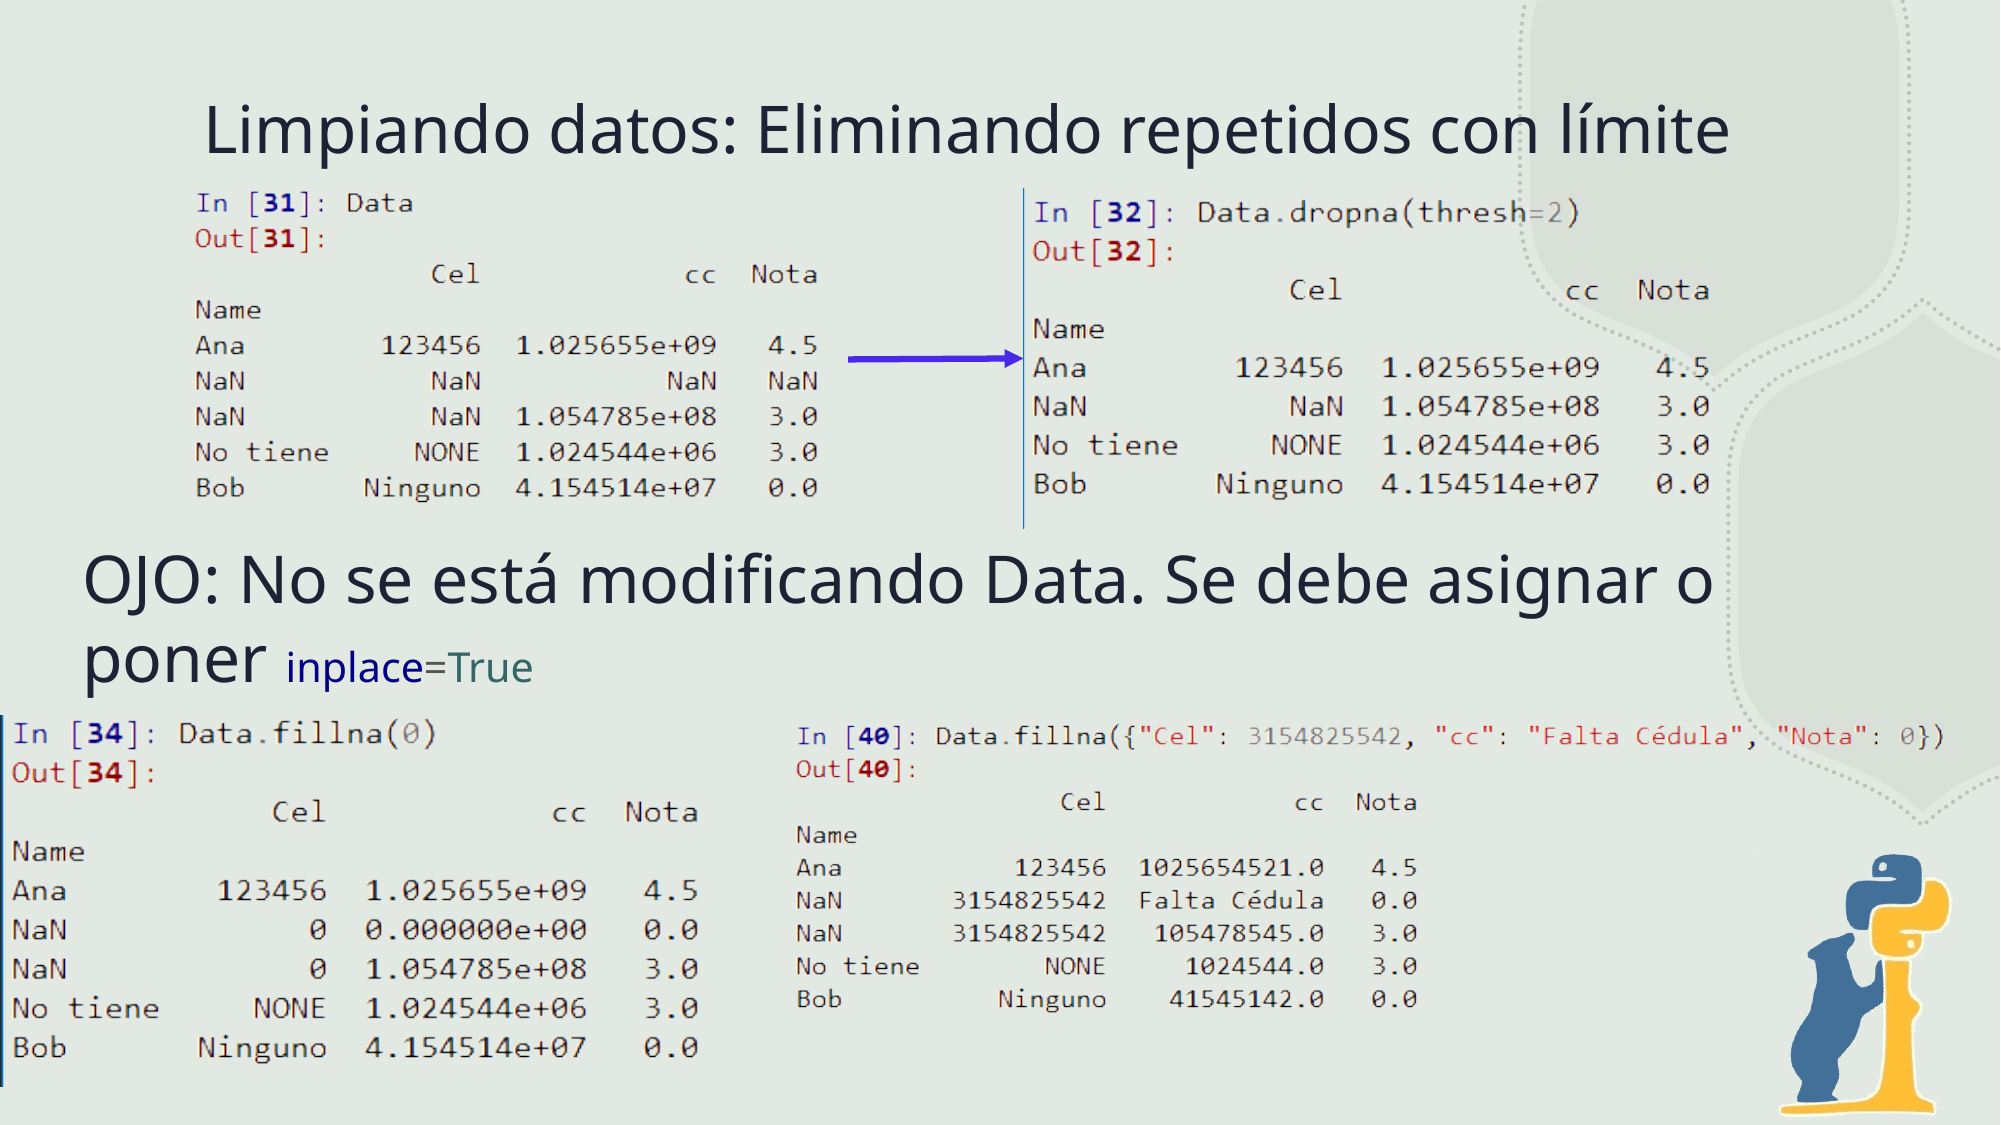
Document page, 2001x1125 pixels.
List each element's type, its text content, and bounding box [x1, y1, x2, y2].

picture [188, 188, 849, 531]
text_box OJO: No se está modificando Data. Se debe asignar o poner inplace=True [67, 529, 1879, 704]
picture [793, 719, 2000, 1125]
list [1023, 188, 1754, 529]
picture [0, 715, 737, 1087]
title Limpiando datos: Eliminando repetidos con límite [188, 40, 1759, 215]
